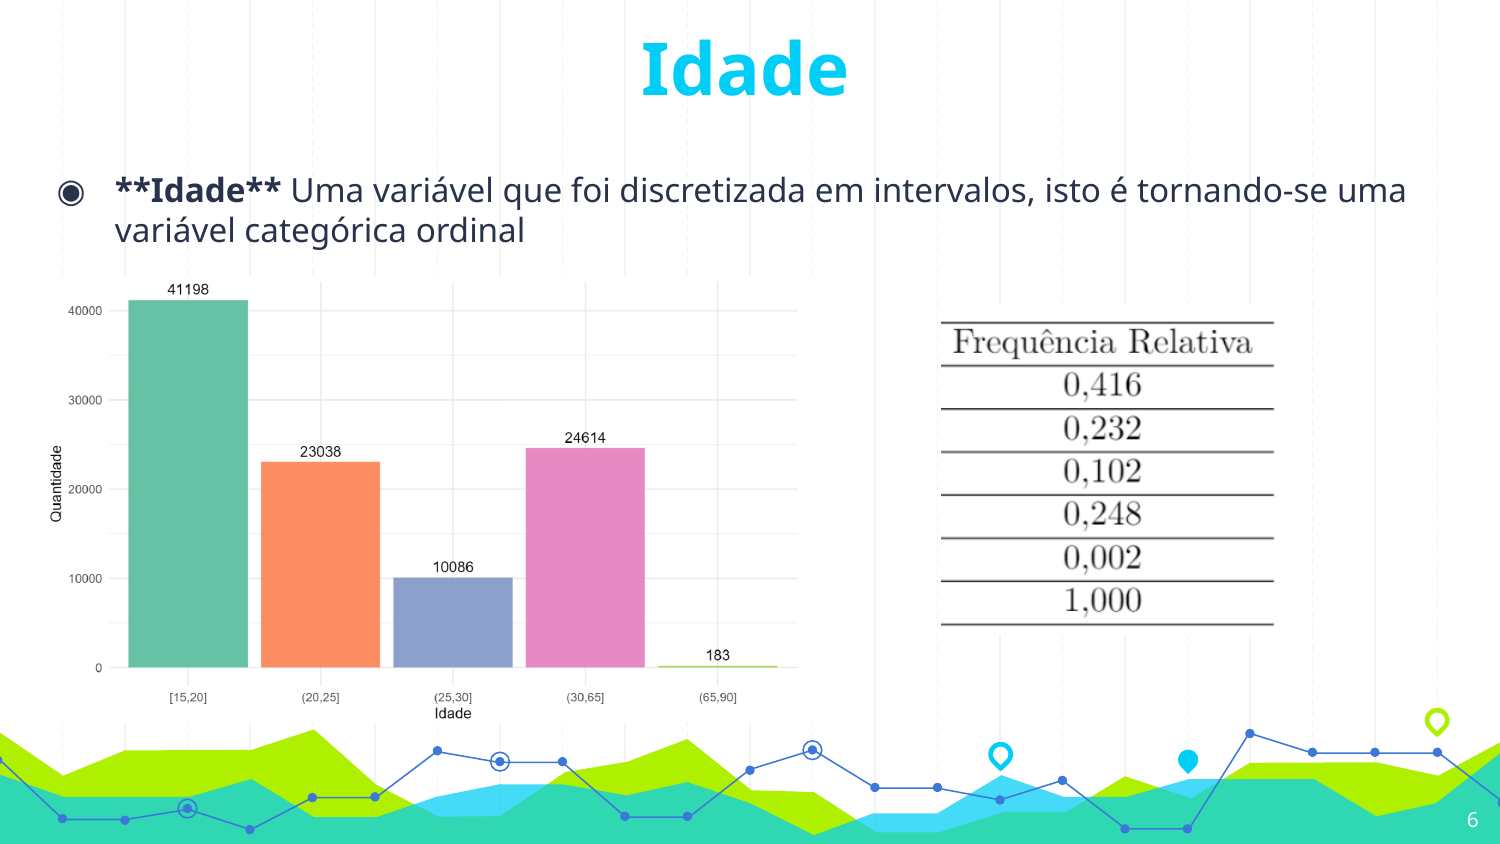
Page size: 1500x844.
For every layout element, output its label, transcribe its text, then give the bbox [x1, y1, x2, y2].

picture [24, 276, 815, 723]
slide_number 6 [1403, 791, 1494, 844]
title Idade [171, 19, 1320, 125]
list **Idade** Uma variável que foi discretizada em intervalos, isto é tornando-se uma variável categórica ordinal . [24, 154, 1477, 745]
picture [941, 305, 1296, 635]
